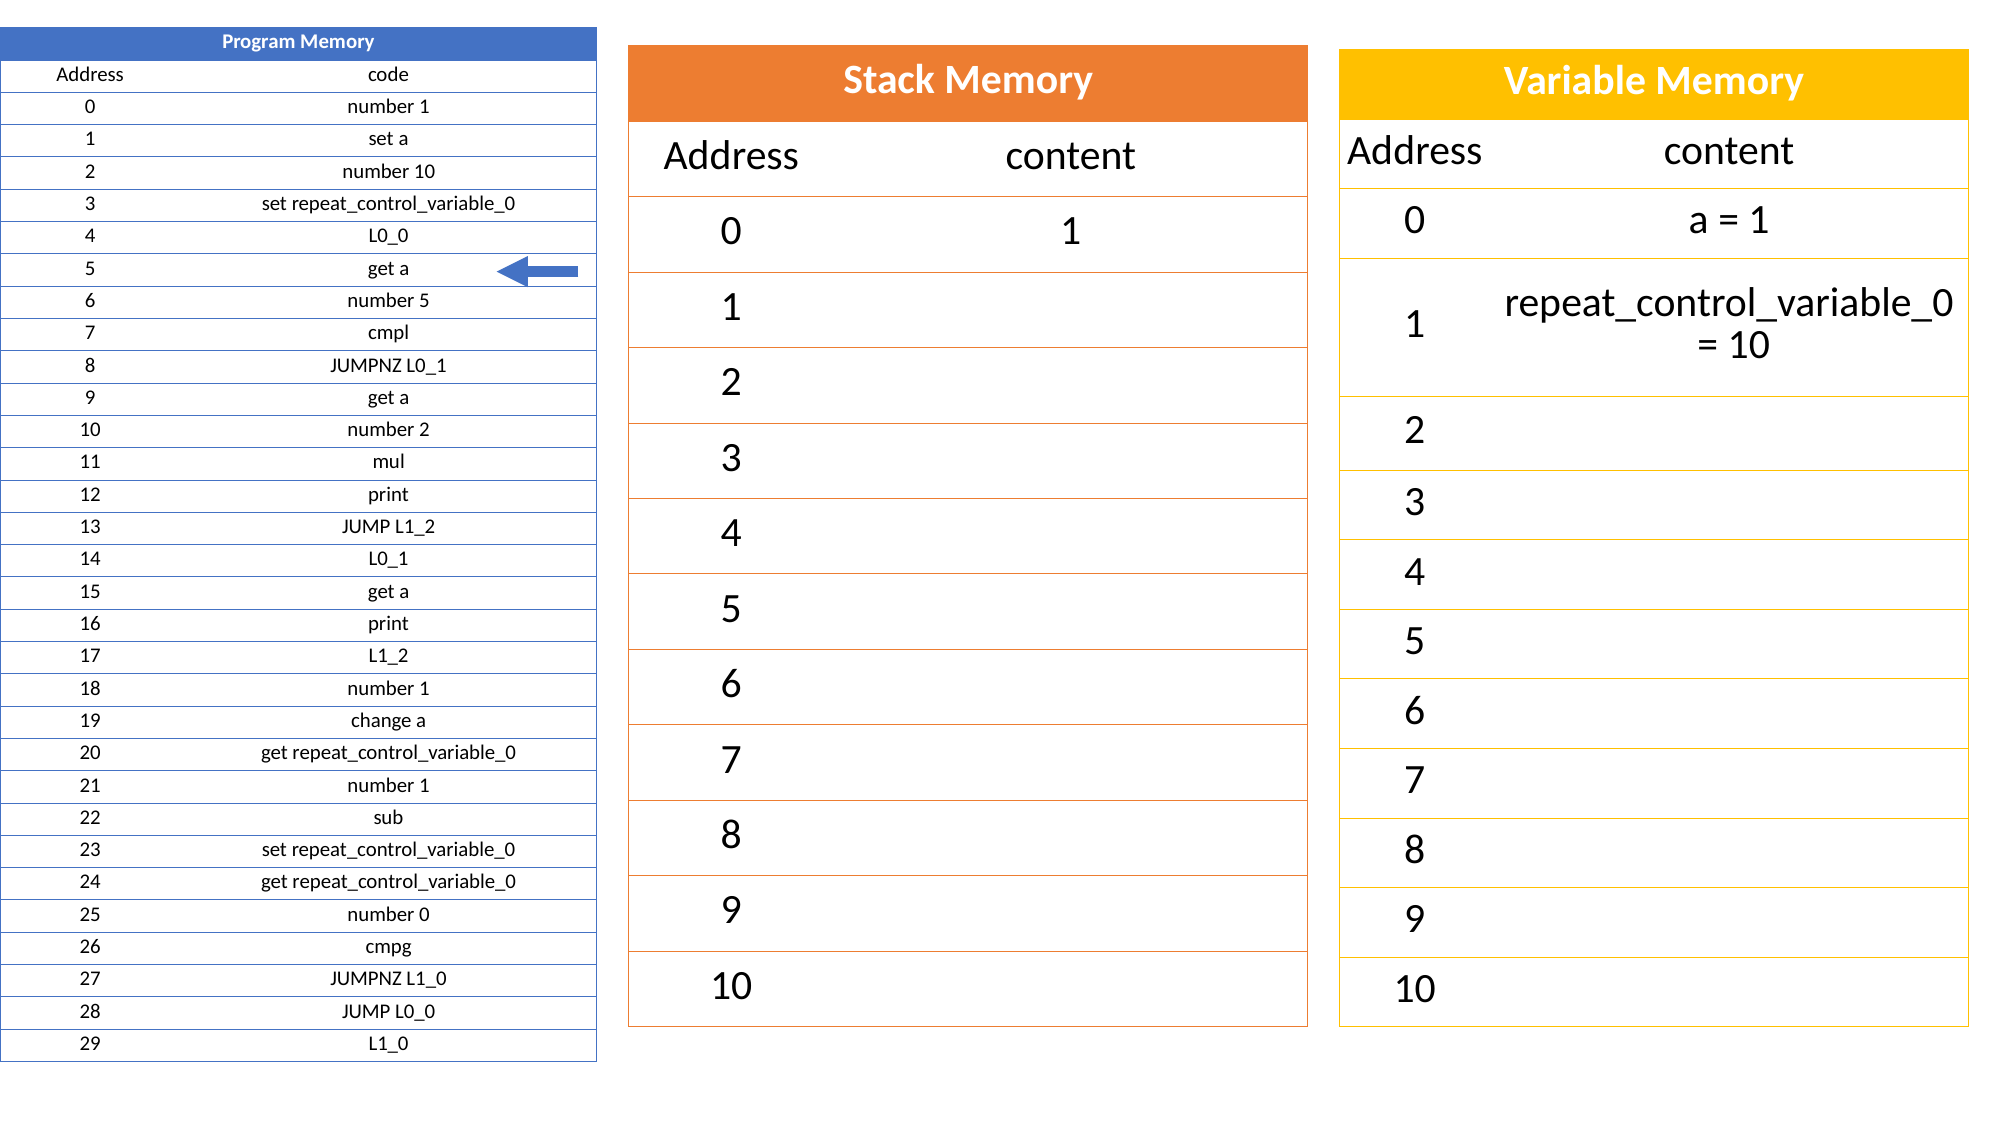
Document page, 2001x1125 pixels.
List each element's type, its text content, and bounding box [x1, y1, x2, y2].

table_cell 4 [1, 222, 180, 253]
table_cell 9 [629, 876, 834, 951]
table_cell 1 [834, 197, 1307, 272]
table_header Variable Memory​ [1340, 50, 1968, 119]
table_cell 8 [629, 801, 834, 875]
table_cell [1490, 958, 1968, 1026]
table_cell [1490, 610, 1968, 678]
table_cell get repeat_control_variable_0​​ [180, 739, 596, 770]
table_cell 24 [1, 868, 180, 899]
table_cell 2 [1340, 397, 1490, 470]
table_cell print​​ [180, 481, 596, 512]
table_cell 12 [1, 481, 180, 512]
table_cell 18 [1, 674, 180, 706]
table_cell 19 [1, 707, 180, 738]
table_cell 9 [1, 384, 180, 415]
table_cell 10 [629, 952, 834, 1026]
table_cell JUMPNZ L0_1​​ [180, 351, 596, 383]
table_cell 5 [1340, 610, 1490, 678]
table_cell number 10​​ [180, 157, 596, 189]
table_cell 4 [629, 499, 834, 573]
table_cell set repeat_control_variable_0​​ [180, 190, 596, 221]
table_cell set a​​ [180, 125, 596, 156]
table_cell content [1490, 120, 1968, 188]
table_cell 14 [1, 545, 180, 576]
table_cell 0 [629, 197, 834, 272]
table_cell 1 [1340, 259, 1490, 396]
table_cell 28 [1, 997, 180, 1029]
table_cell [1490, 819, 1968, 887]
table_cell Address [629, 122, 834, 196]
table_cell 2 [629, 348, 834, 423]
table_cell L1_2​​ [180, 642, 596, 673]
table_cell code [180, 61, 596, 92]
table_cell 9 [1340, 888, 1490, 957]
table_cell [834, 424, 1307, 498]
table_cell number 2​​ [180, 416, 596, 447]
table_cell 13 [1, 513, 180, 544]
table_cell [834, 273, 1307, 347]
table_cell [1490, 749, 1968, 818]
table_cell 5 [629, 574, 834, 649]
table_cell number 1​​ [180, 771, 596, 803]
table_cell JUMPNZ L1_0​​ [180, 965, 596, 996]
table_cell number 1​​ [180, 674, 596, 706]
table_cell 1 [1, 125, 180, 156]
table_cell L0_0​​ [180, 222, 596, 253]
table_cell mul​​ [180, 448, 596, 480]
table_cell 10 [1, 416, 180, 447]
table_cell change a​​ [180, 707, 596, 738]
table_cell 22 [1, 804, 180, 835]
table_cell cmpg​​ [180, 933, 596, 964]
table_cell 17 [1, 642, 180, 673]
table_header Program Memory​ [1, 28, 596, 60]
table_cell 0 [1, 93, 180, 124]
table_cell 20 [1, 739, 180, 770]
table_cell 7 [629, 725, 834, 800]
table_cell Address [1, 61, 180, 92]
table_header Stack Memory​ [629, 46, 1307, 121]
table_cell 6 [1, 287, 180, 318]
table_cell 15 [1, 577, 180, 609]
table_cell 26 [1, 933, 180, 964]
table_cell 21 [1, 771, 180, 803]
table_cell 3 [1, 190, 180, 221]
table_cell 0 [1340, 189, 1490, 258]
table_cell [1490, 888, 1968, 957]
table_cell number 1​​ [180, 93, 596, 124]
table_cell [834, 650, 1307, 724]
table_cell 16 [1, 610, 180, 641]
table_cell 25 [1, 900, 180, 932]
table_cell [834, 952, 1307, 1026]
table_cell 29 [1, 1030, 180, 1061]
table_cell 10 [1340, 958, 1490, 1026]
table_cell 5 [1, 254, 180, 286]
table_cell Address [1340, 120, 1490, 188]
table_cell 23 [1, 836, 180, 867]
table_cell get a​​ [180, 254, 596, 286]
table_cell 3 [629, 424, 834, 498]
table_cell [834, 801, 1307, 875]
table_cell 8 [1, 351, 180, 383]
table_cell cmpl​​ [180, 319, 596, 350]
table_cell [834, 876, 1307, 951]
table_cell 7 [1, 319, 180, 350]
table_cell content [834, 122, 1307, 196]
table_cell [834, 348, 1307, 423]
table_cell [1490, 471, 1968, 539]
table_cell 2 [1, 157, 180, 189]
table_cell set repeat_control_variable_0​​ [180, 836, 596, 867]
table_cell 3 [1340, 471, 1490, 539]
table_cell [1490, 679, 1968, 748]
table_cell [834, 574, 1307, 649]
table_cell [834, 725, 1307, 800]
table_cell 6 [629, 650, 834, 724]
table_cell repeat_control_variable_0​​ = 10 [1490, 259, 1968, 396]
table_cell [1490, 397, 1968, 470]
table_cell 27 [1, 965, 180, 996]
table_cell 6 [1340, 679, 1490, 748]
table_cell 4 [1340, 540, 1490, 609]
table_cell number 5​​ [180, 287, 596, 318]
table_cell print​​ [180, 610, 596, 641]
table_cell 8 [1340, 819, 1490, 887]
table_cell a = 1 [1490, 189, 1968, 258]
table_cell get a​​ [180, 384, 596, 415]
table_cell sub​​ [180, 804, 596, 835]
table_cell get a​​ [180, 577, 596, 609]
table_cell 1 [630, 274, 834, 346]
table_cell L0_1​​ [180, 545, 596, 576]
table_cell L1_0​​ [180, 1030, 596, 1061]
table_cell get repeat_control_variable_0​​ [180, 868, 596, 899]
table_cell [834, 499, 1307, 573]
table_cell 11 [1, 448, 180, 480]
table_cell number 0​​ [180, 900, 596, 932]
table_cell JUMP L1_2​​ [180, 513, 596, 544]
table_cell [1490, 540, 1968, 609]
table_cell 7 [1340, 749, 1490, 818]
table_cell JUMP L0_0​​ [180, 997, 596, 1029]
